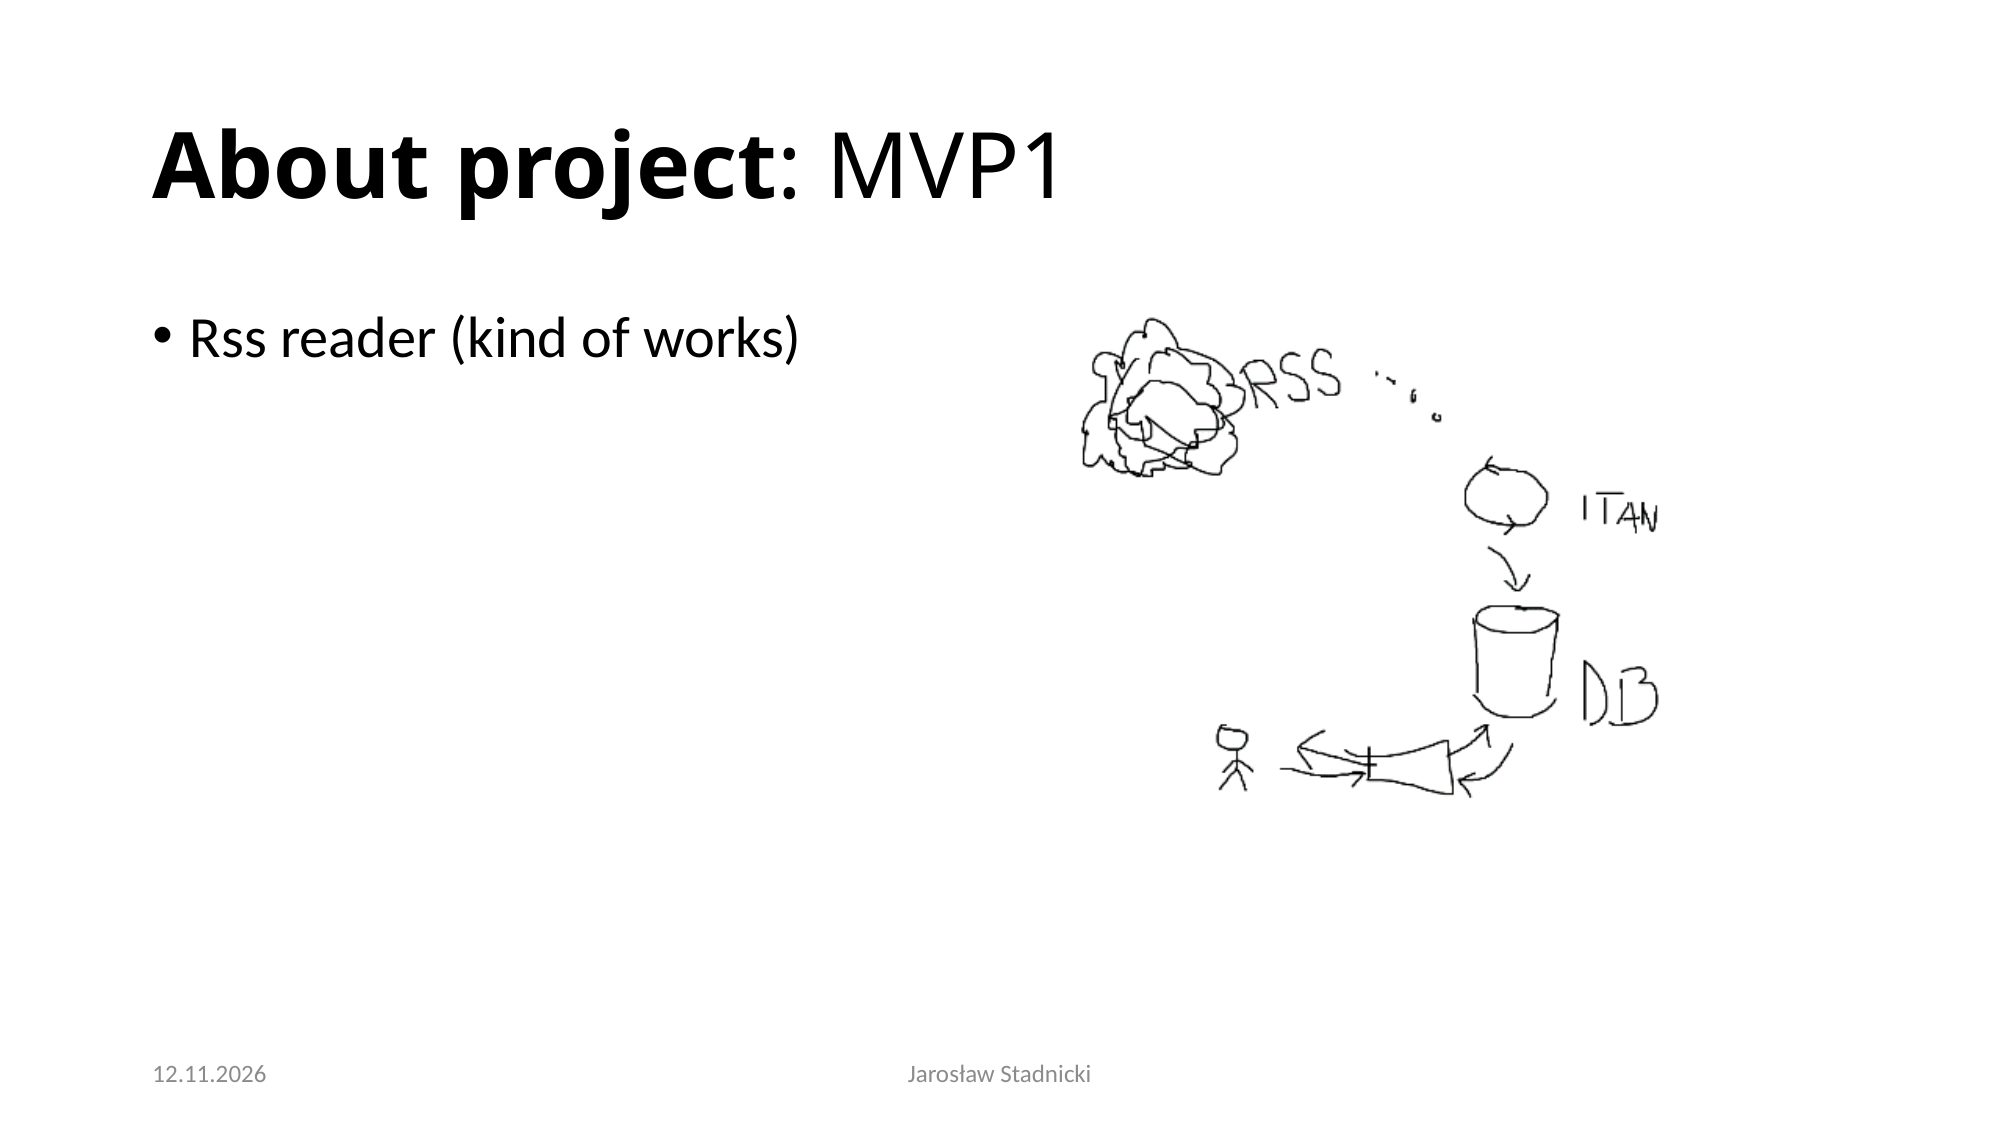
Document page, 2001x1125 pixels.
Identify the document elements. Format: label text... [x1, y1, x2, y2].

list Rss reader (kind of works) [137, 299, 988, 1014]
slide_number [137, 1042, 588, 1103]
title About project: MVP1 [137, 59, 1863, 278]
footer Jarosław Stadnicki [662, 1042, 1338, 1103]
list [1080, 299, 1795, 1014]
